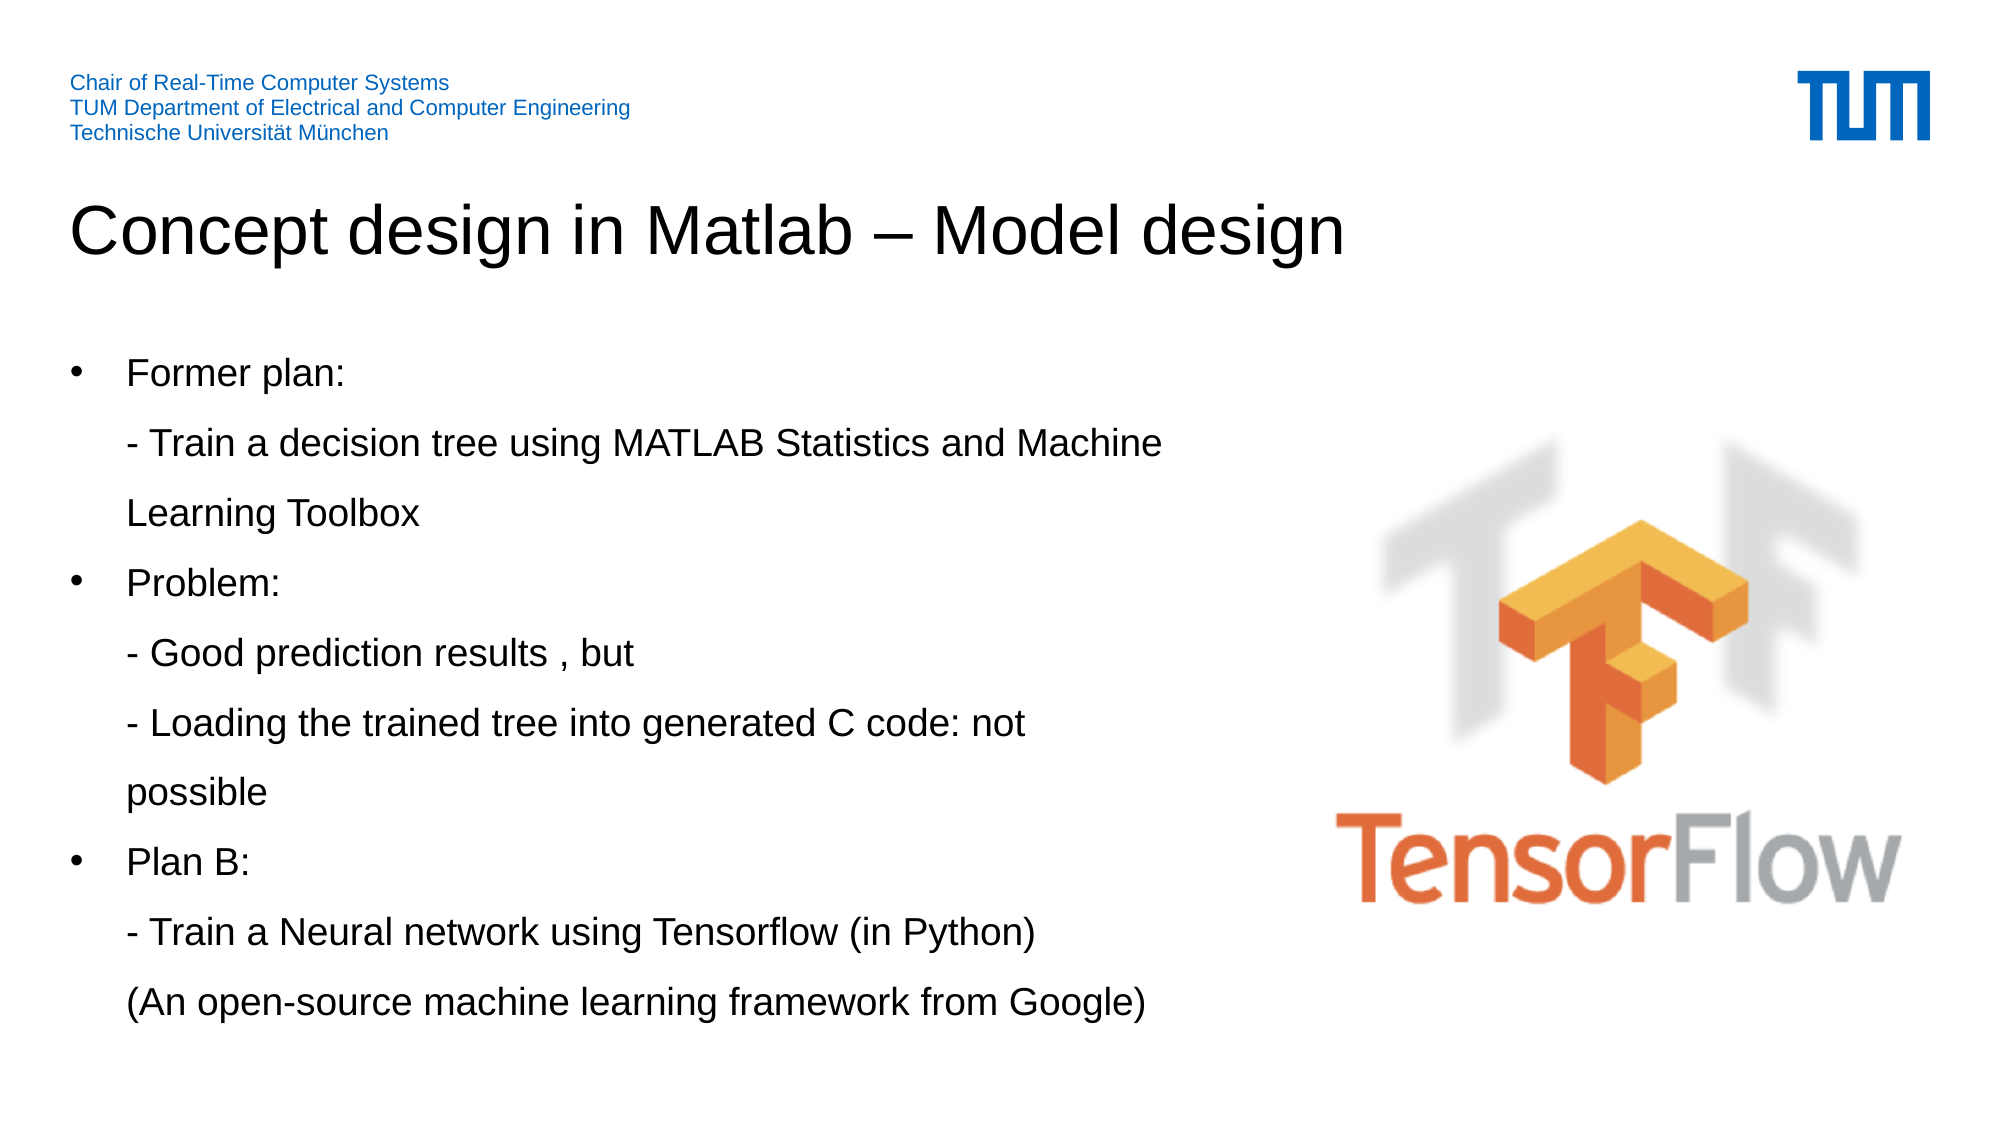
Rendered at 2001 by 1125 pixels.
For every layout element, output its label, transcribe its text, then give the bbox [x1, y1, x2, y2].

list Former plan: - Train a decision tree using MATLAB Statistics and Machine Learning Toolbox Problem: - Good prediction results , but - Loading the trained tree into generated C code: not possible Plan B: - Train a Neural network using Tensorflow (in Python) (An open-source machine learning framework from Google) [69, 324, 1173, 1027]
picture [1299, 426, 1946, 924]
title Concept design in Matlab – Model design [69, 184, 1932, 256]
